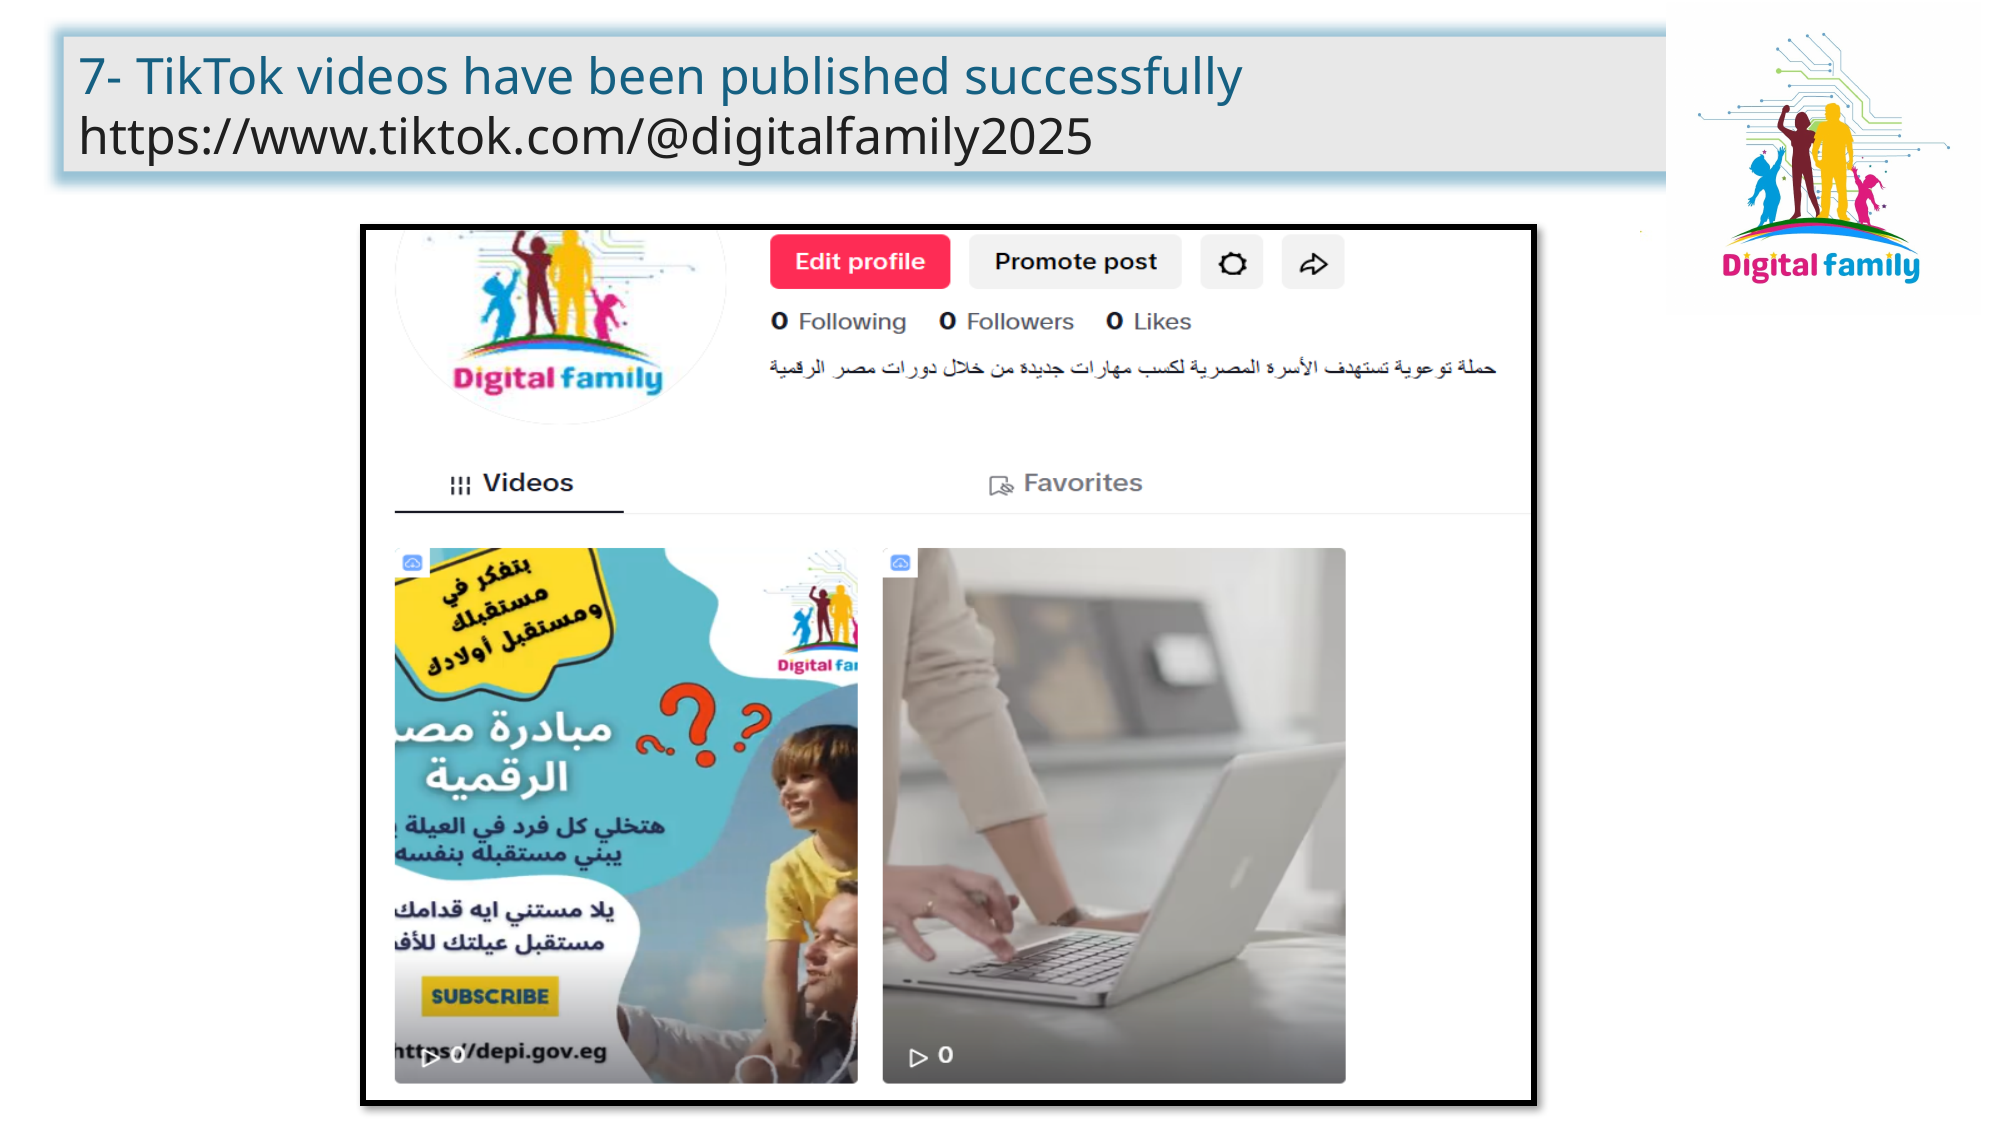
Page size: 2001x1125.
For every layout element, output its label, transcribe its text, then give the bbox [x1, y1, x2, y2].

picture [365, 229, 1532, 1101]
text_box 7- TikTok videos have been published successfully https://www.tiktok.com/@digitalfamily2025 [63, 36, 1665, 172]
picture [1640, 0, 2000, 359]
